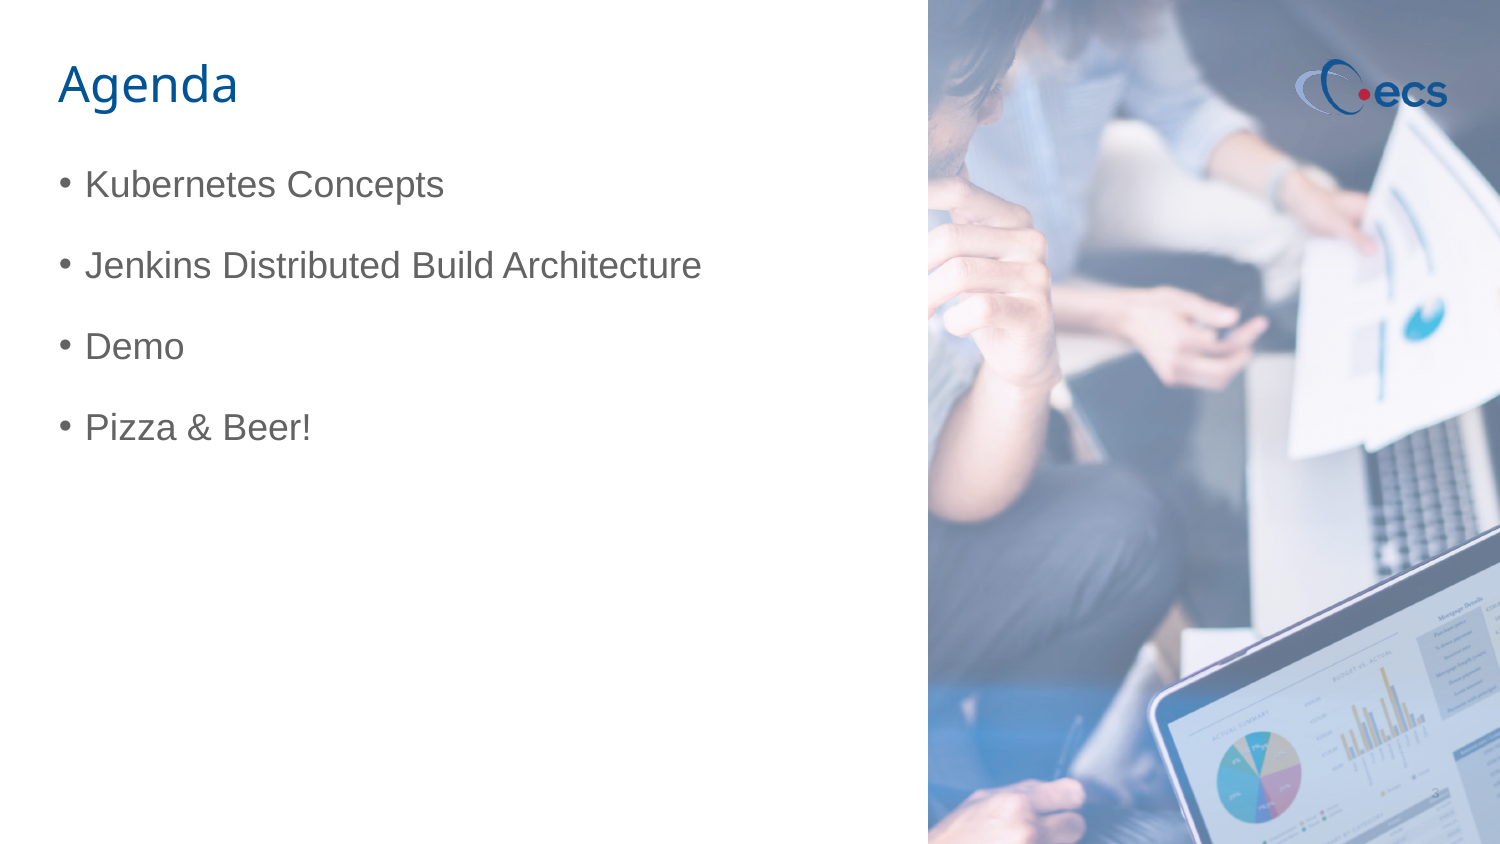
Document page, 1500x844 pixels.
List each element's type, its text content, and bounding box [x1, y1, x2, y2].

list Kubernetes Concepts Jenkins Distributed Build Architecture Demo Pizza & Beer! [58, 164, 715, 812]
picture [928, 0, 1500, 844]
title Agenda [58, 59, 928, 170]
